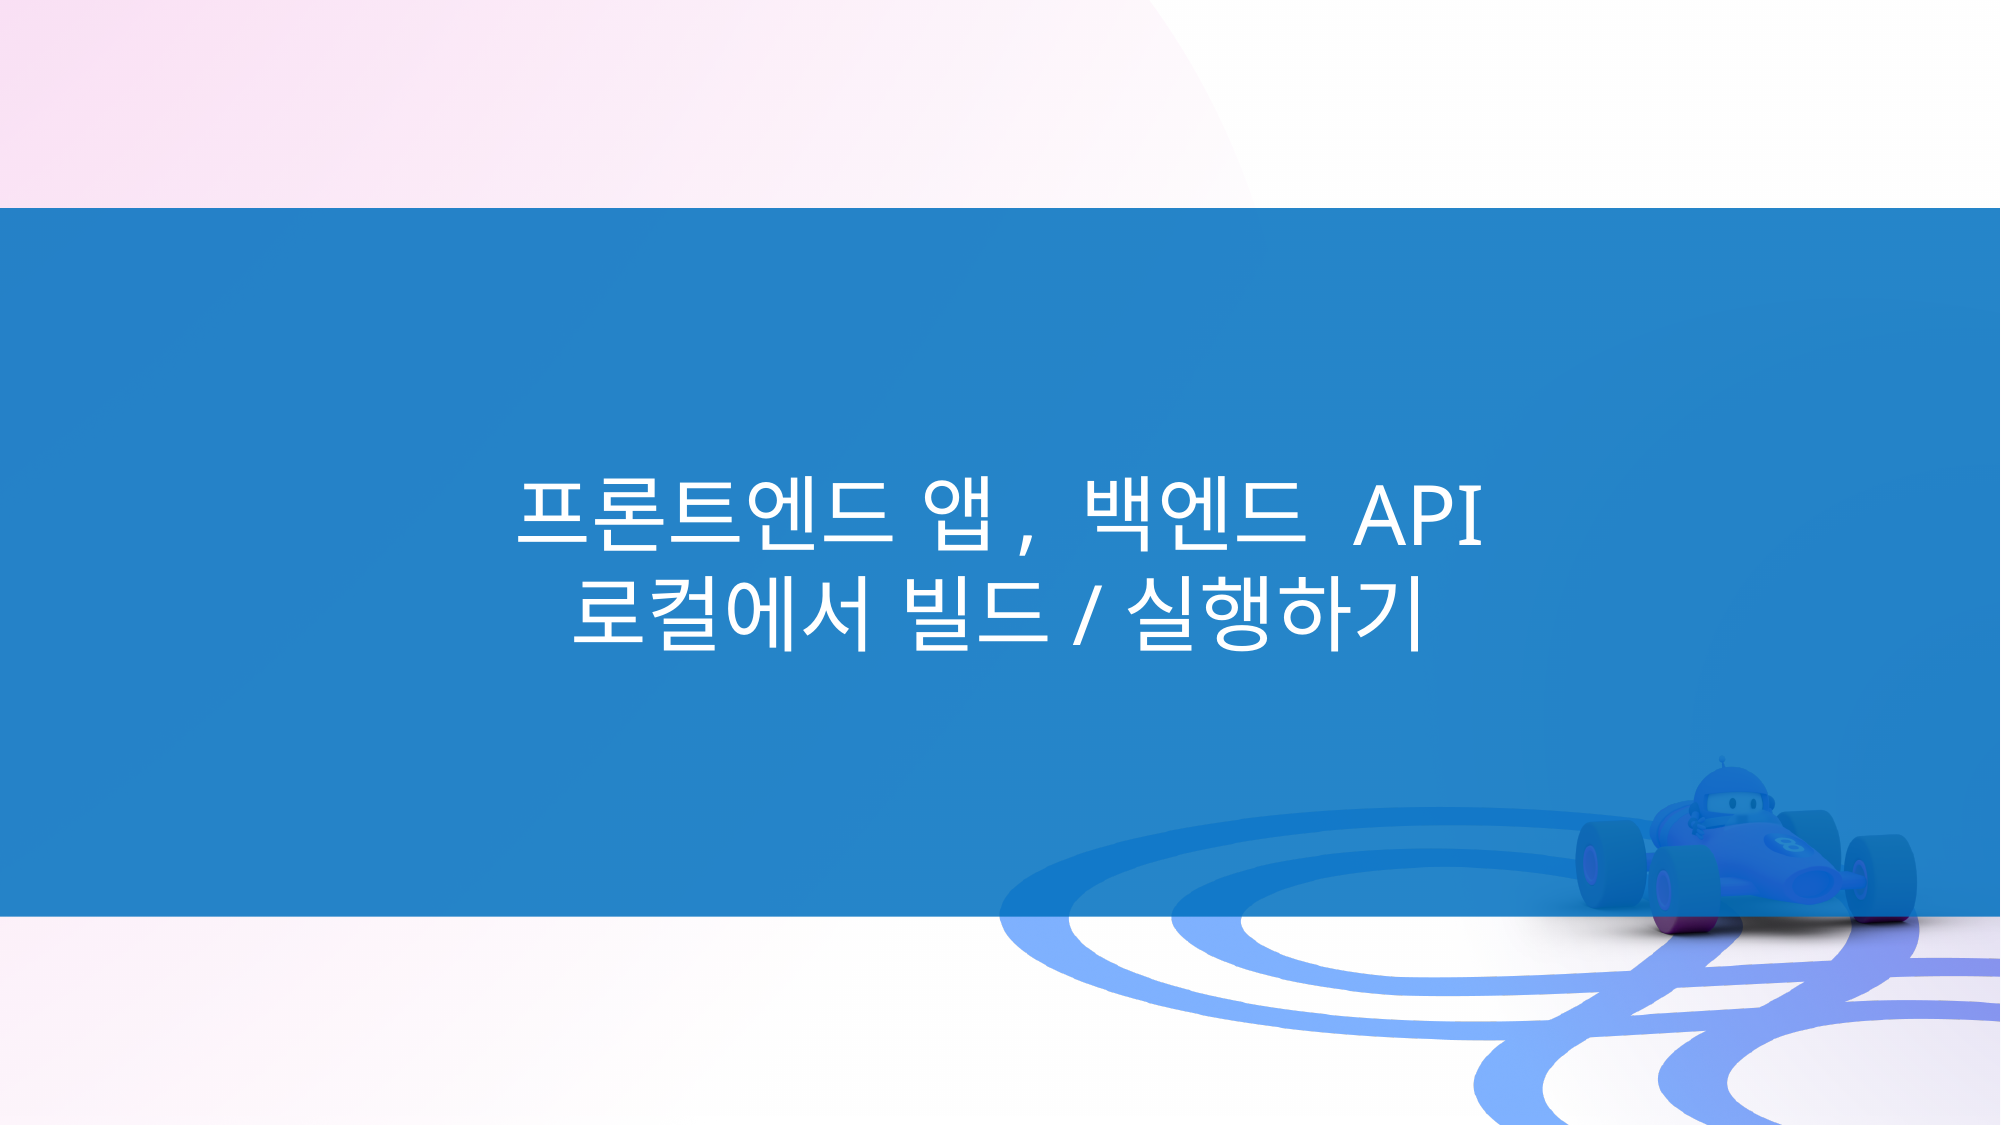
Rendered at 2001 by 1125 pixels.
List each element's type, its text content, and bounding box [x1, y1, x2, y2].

picture [0, 0, 2001, 1125]
text_box 프론트엔드 앱, 백엔드 API 로컬에서 빌드/실행하기 [0, 207, 2000, 918]
